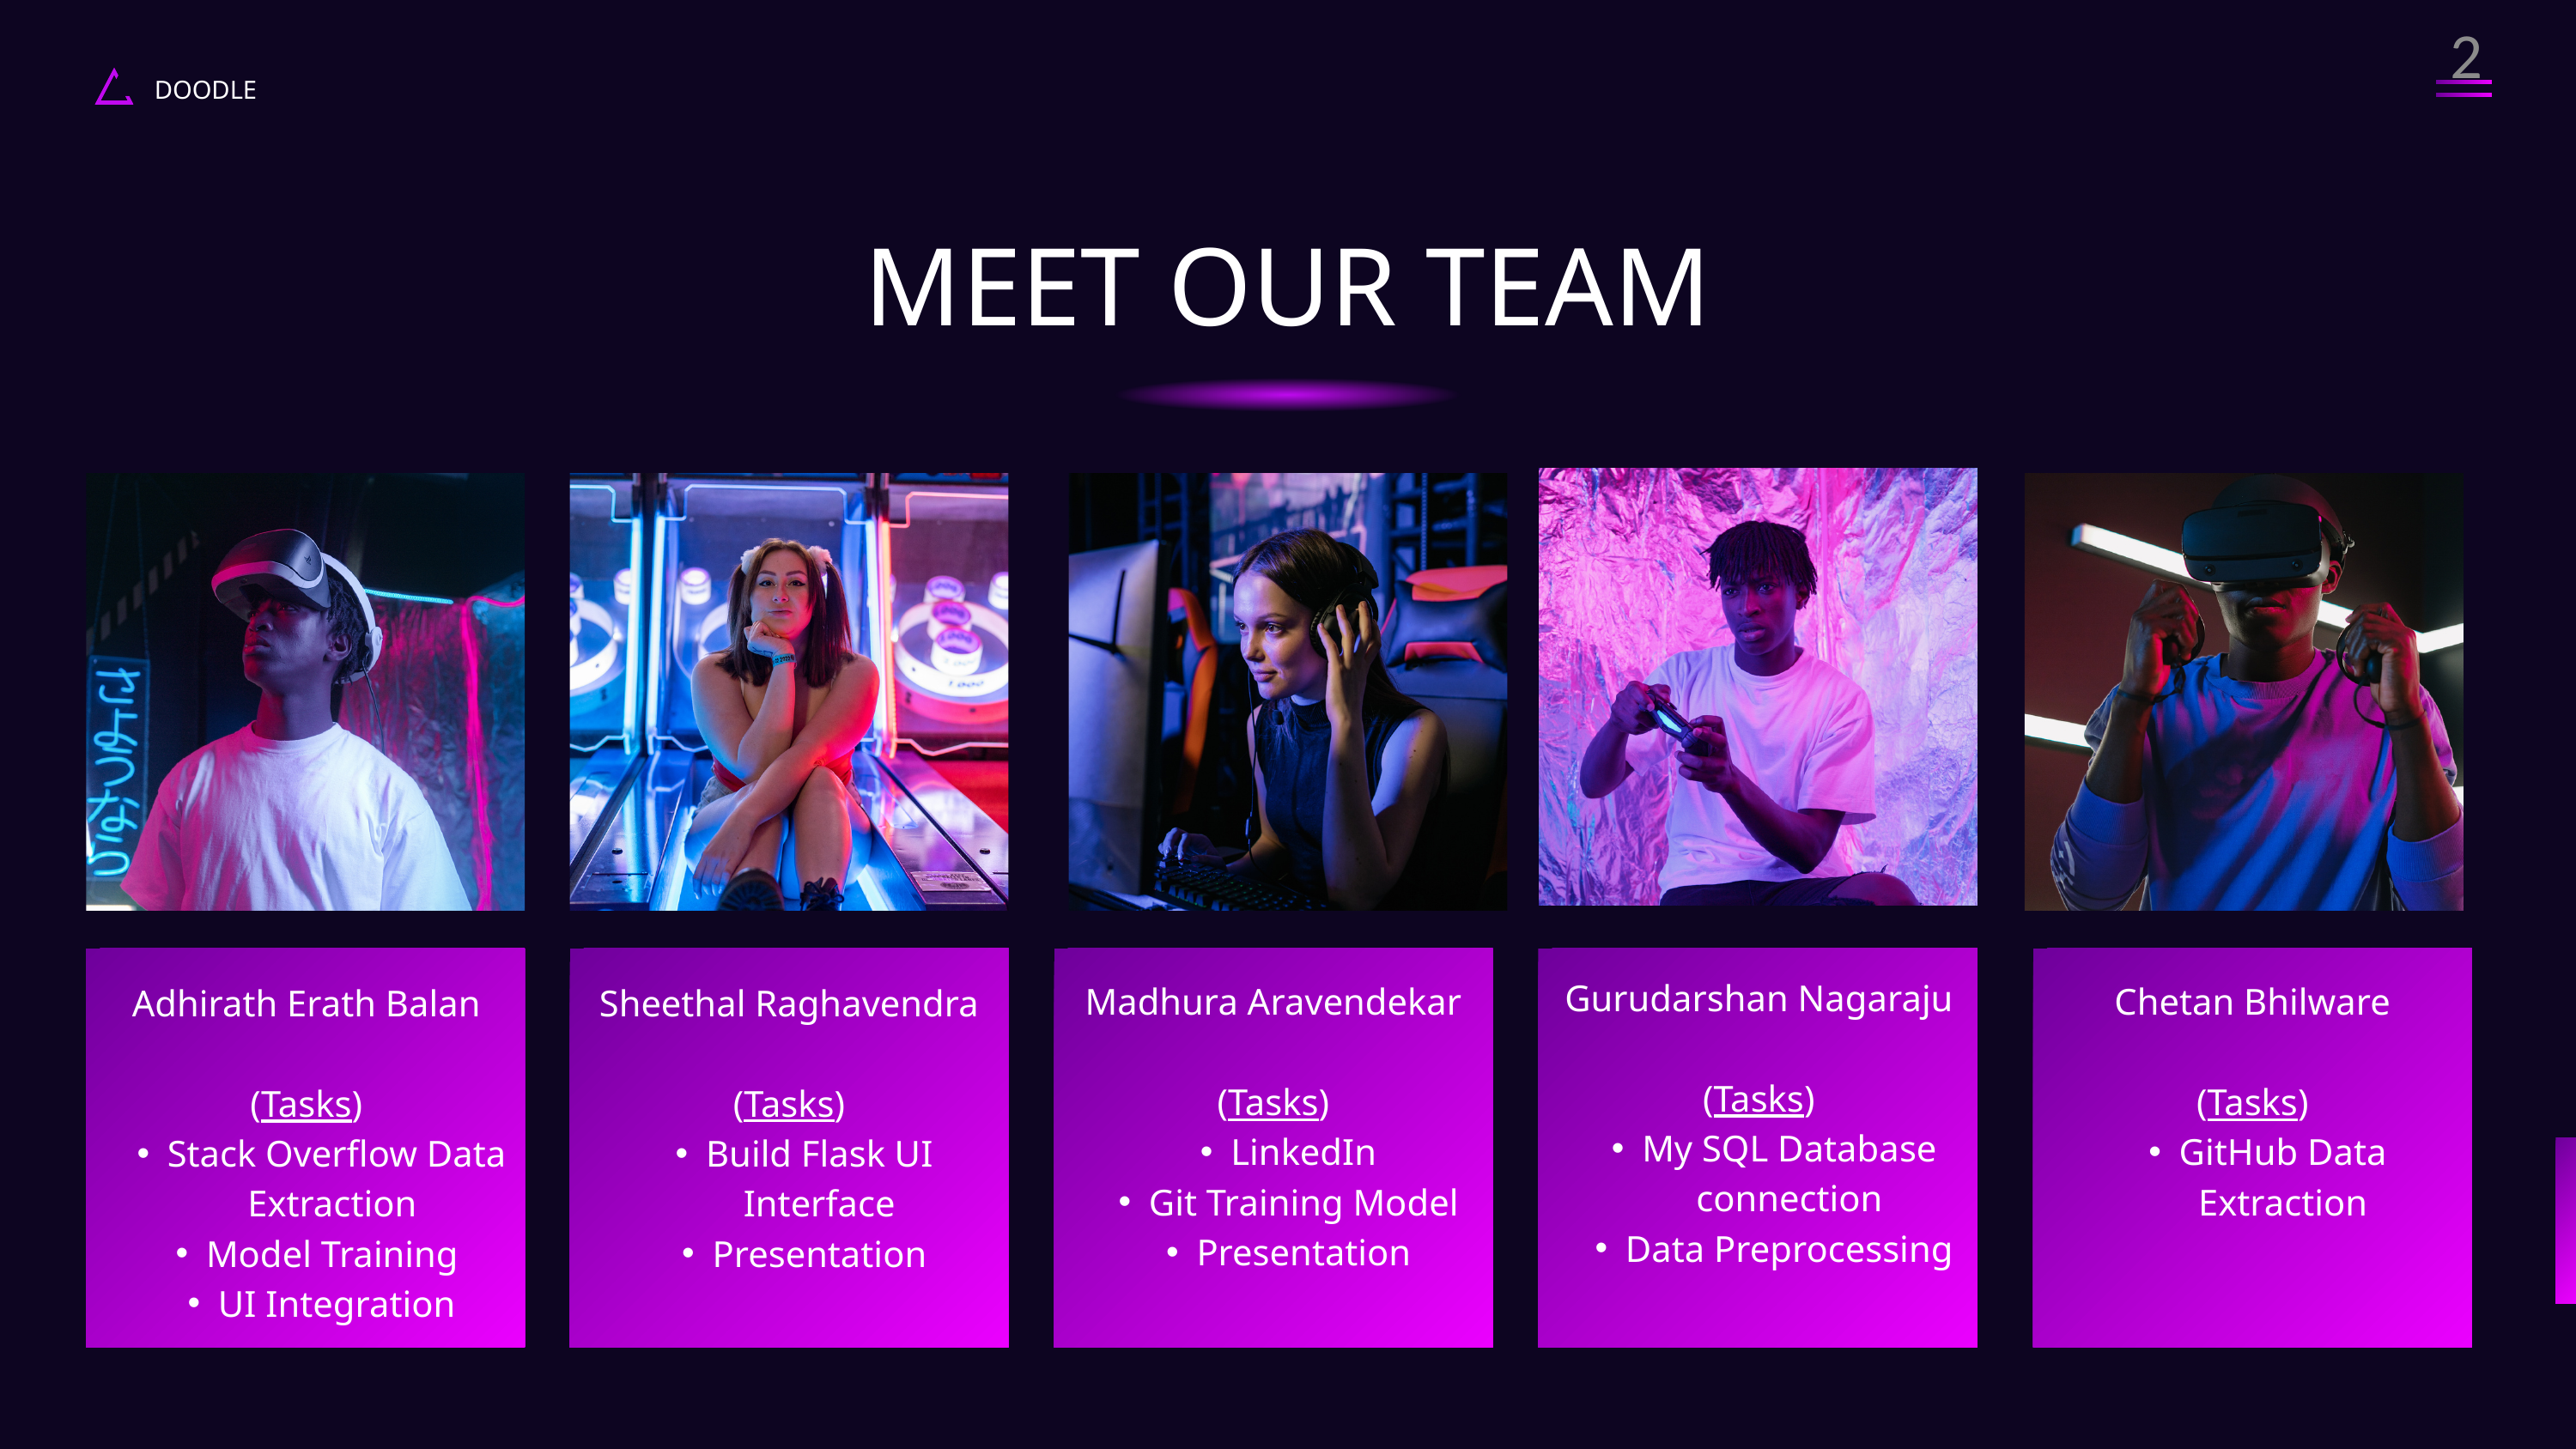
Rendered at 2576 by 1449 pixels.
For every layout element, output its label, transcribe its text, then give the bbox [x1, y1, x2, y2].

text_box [2024, 473, 2464, 911]
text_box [85, 473, 526, 911]
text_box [1068, 473, 1508, 911]
text_box DOODLE [154, 69, 350, 105]
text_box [2555, 1137, 2576, 1304]
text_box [2032, 948, 2472, 1348]
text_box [569, 473, 1009, 911]
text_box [2435, 79, 2493, 84]
text_box [94, 67, 134, 105]
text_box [569, 948, 1009, 1348]
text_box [1538, 468, 1978, 906]
text_box [1114, 378, 1462, 412]
text_box MEET OUR TEAM [655, 197, 1921, 347]
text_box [1538, 948, 1978, 1348]
slide_number 2 [2195, 27, 2496, 79]
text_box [1054, 948, 1493, 1348]
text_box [2435, 92, 2493, 97]
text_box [85, 948, 526, 1348]
